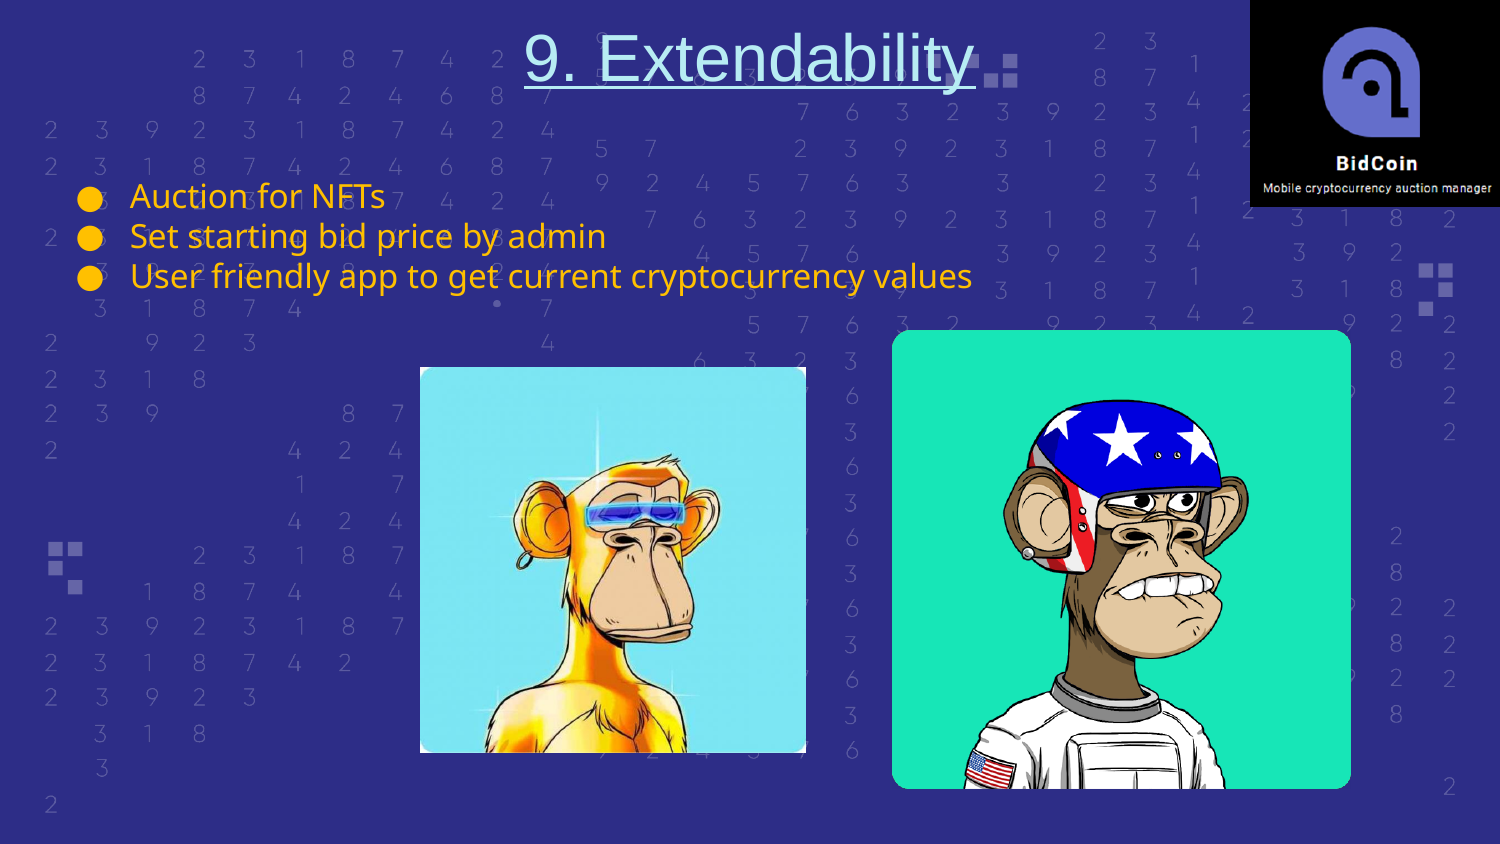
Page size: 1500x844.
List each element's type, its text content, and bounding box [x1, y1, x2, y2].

text_box Auction for NFTs Set starting bid price by admin User friendly app to get current cryptocurrency values [39, 160, 1050, 310]
text_box 9. Extendability [0, 0, 1247, 110]
picture [45, 0, 1500, 813]
